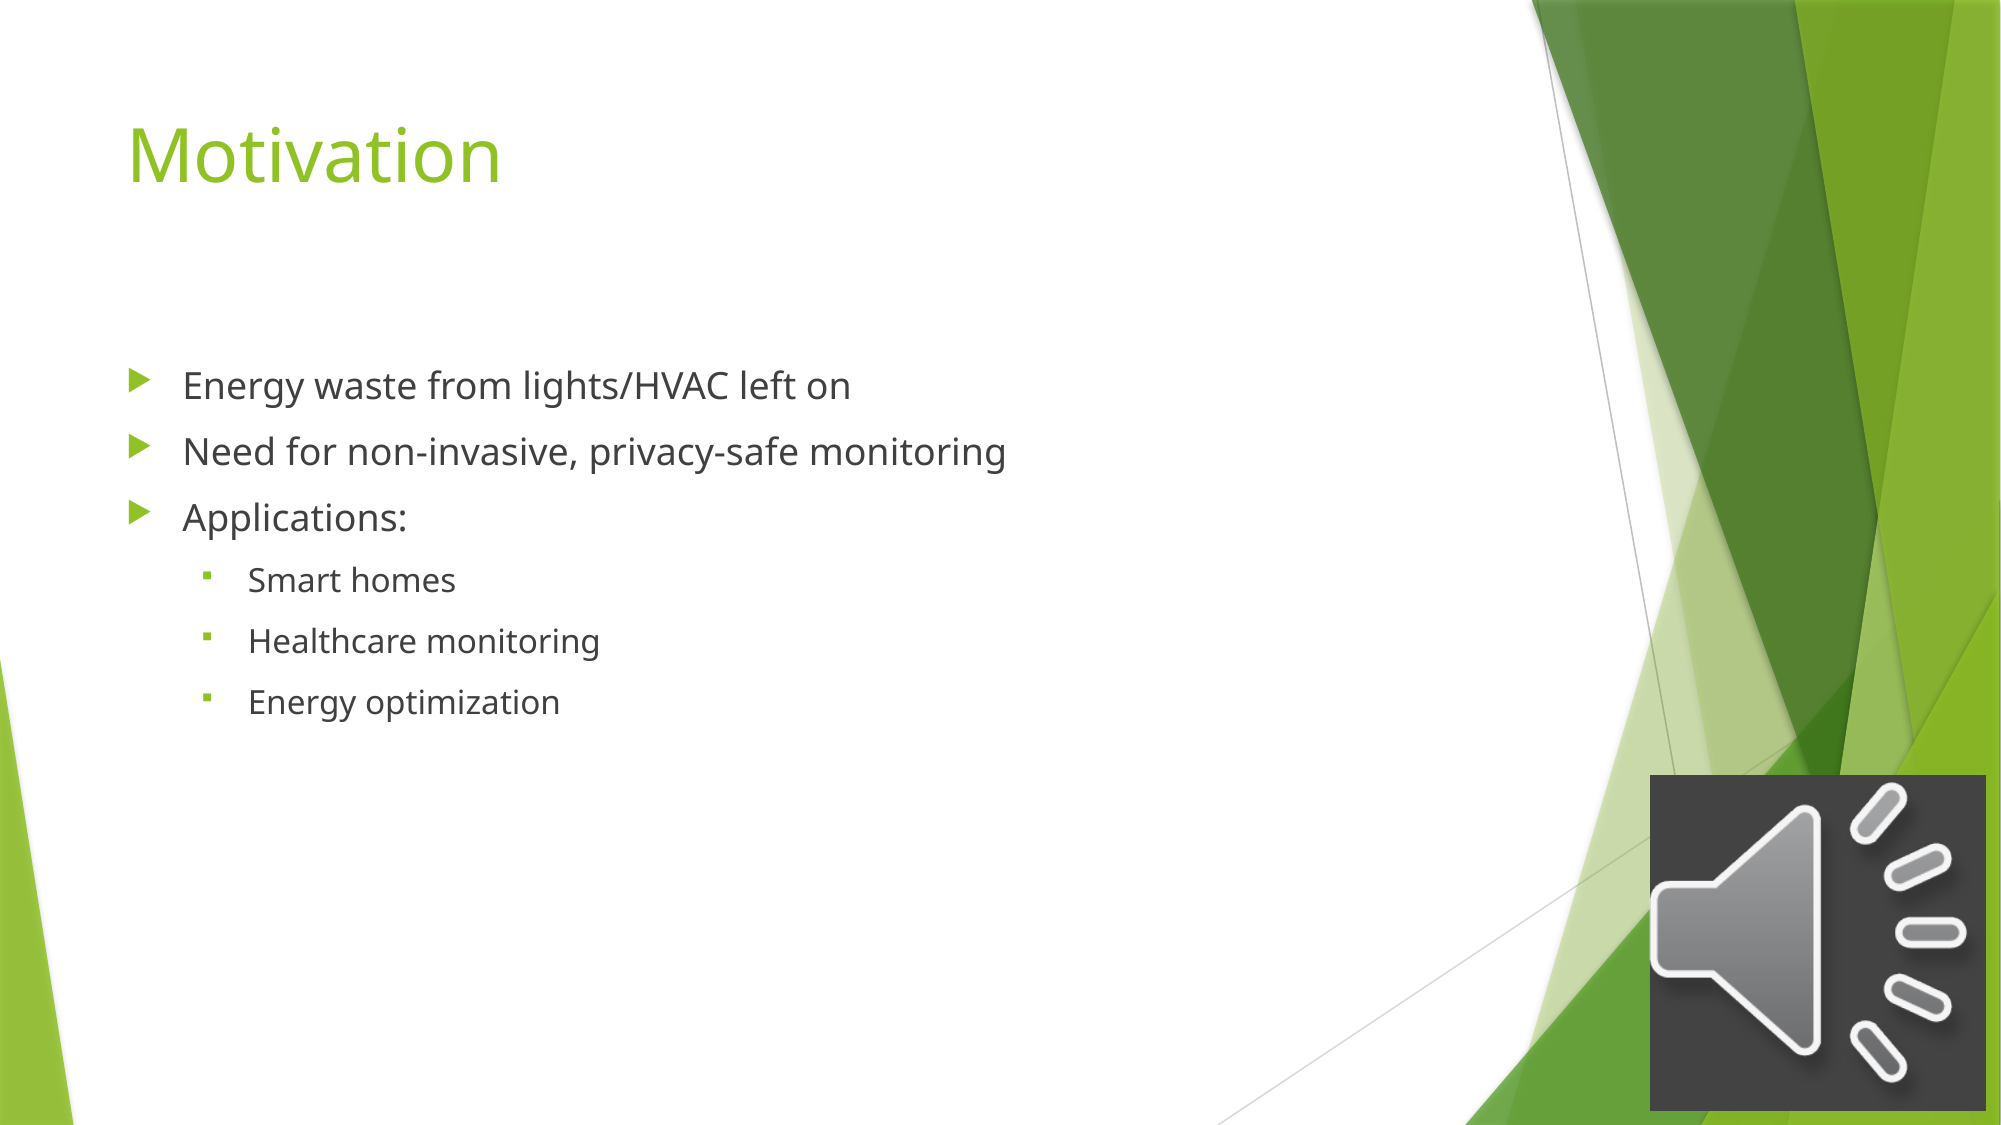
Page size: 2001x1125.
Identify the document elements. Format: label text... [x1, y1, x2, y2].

title Motivation [111, 99, 1522, 317]
picture [1648, 773, 1987, 1112]
list Energy waste from lights/HVAC left on Need for non-invasive, privacy-safe monitoring Applications: Smart homes Healthcare monitoring Energy optimization [111, 354, 1522, 992]
